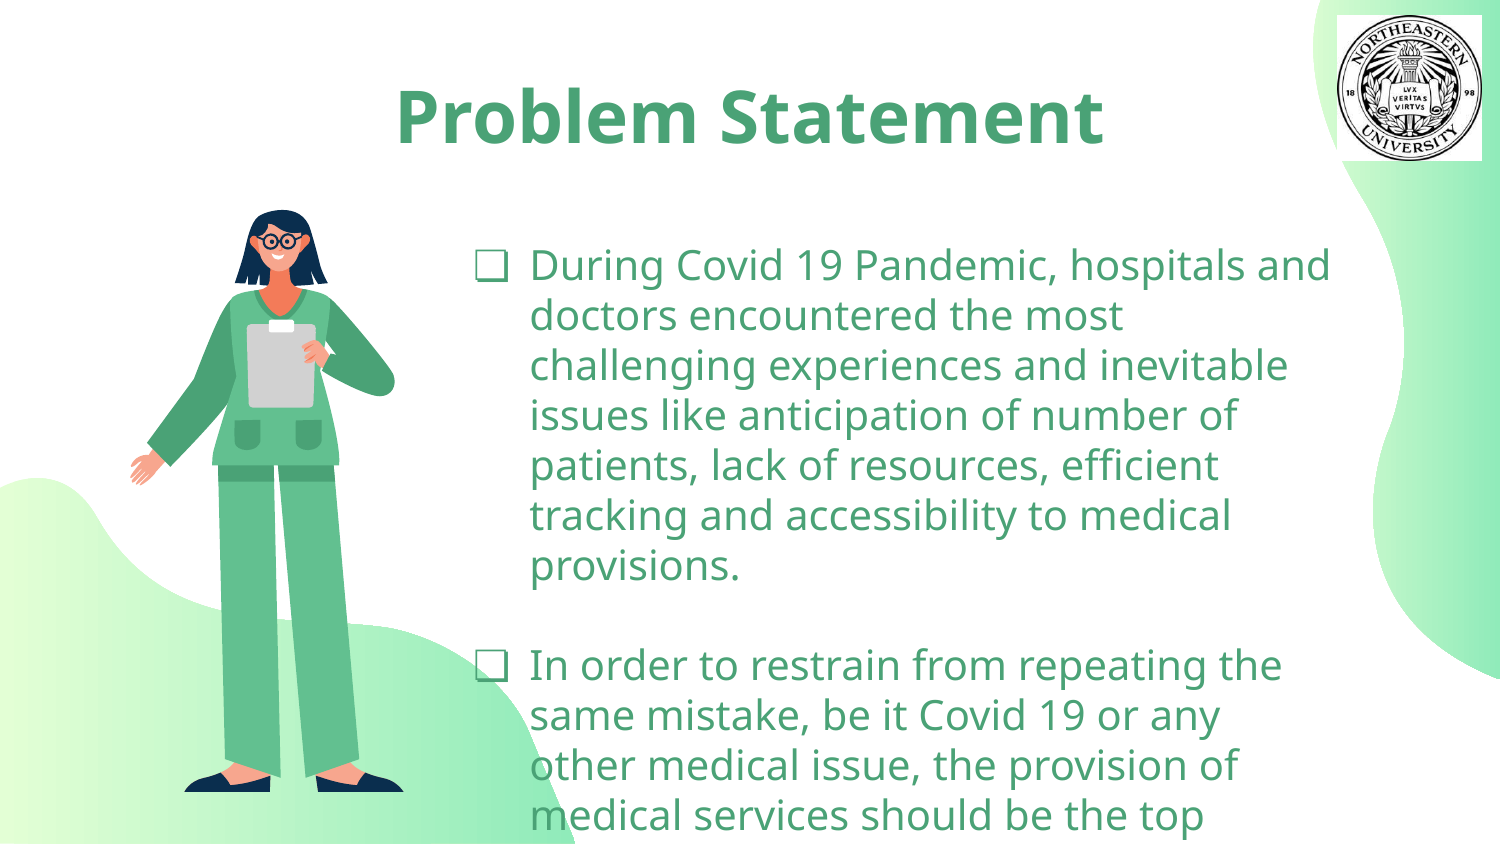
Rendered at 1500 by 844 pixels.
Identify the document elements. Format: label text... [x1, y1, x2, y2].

title Problem Statement [118, 88, 1331, 142]
picture [1336, 15, 1483, 161]
subtitle During Covid 19 Pandemic, hospitals and doctors encountered the most challenging experiences and inevitable issues like anticipation of number of patients, lack of resources, efficient tracking and accessibility to medical provisions. In order to restrain from repeating the same mistake, be it Covid 19 or any other medical issue, the provision of medical services should be the top priority. [453, 223, 1353, 725]
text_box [129, 209, 404, 792]
